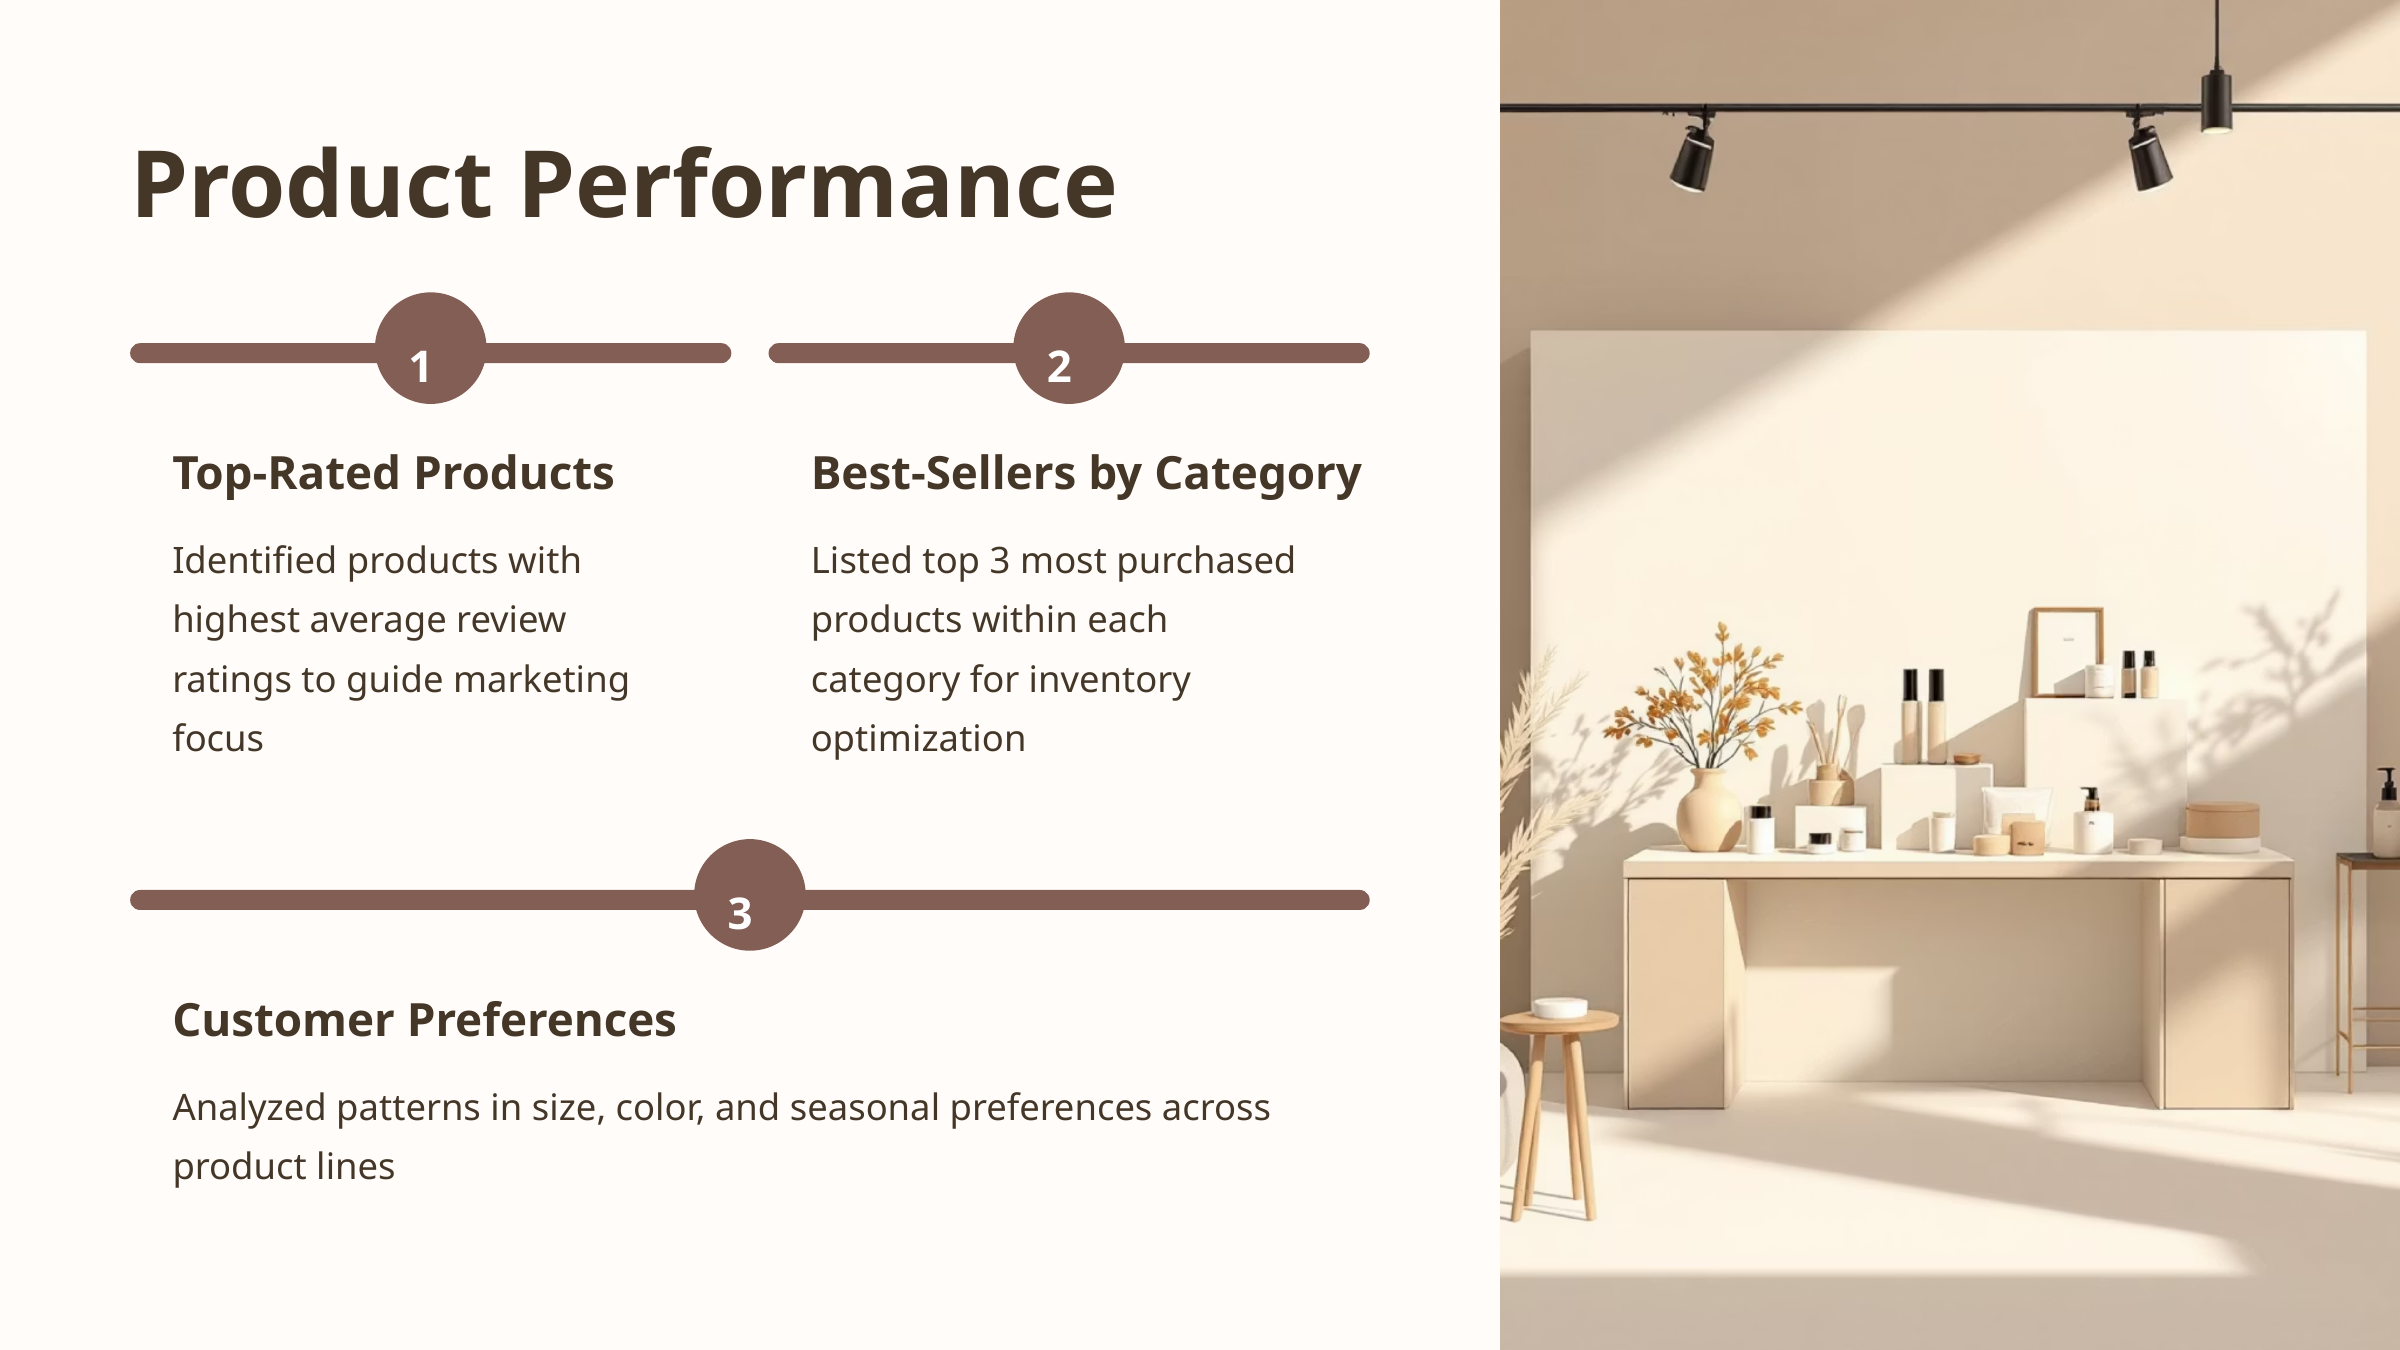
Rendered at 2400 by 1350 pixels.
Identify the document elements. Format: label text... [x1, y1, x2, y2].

text_box [804, 889, 1370, 910]
text_box [130, 907, 1370, 1230]
text_box Best-Sellers by Category [810, 441, 1287, 500]
text_box [768, 343, 1015, 364]
text_box [768, 361, 1370, 802]
text_box Product Performance [130, 120, 1061, 237]
text_box [130, 360, 732, 802]
text_box 3 [727, 867, 773, 923]
text_box 2 [1046, 320, 1092, 377]
text_box Listed top 3 most purchased products within each category for inventory optimization [810, 521, 1328, 760]
text_box [1013, 292, 1125, 404]
text_box [485, 343, 732, 364]
text_box [374, 292, 487, 404]
text_box Customer Preferences [172, 987, 638, 1046]
text_box [130, 343, 376, 364]
text_box Identified products with highest average review ratings to guide marketing focus [172, 521, 690, 760]
picture [1499, 0, 2400, 1350]
text_box 1 [408, 320, 454, 377]
text_box Analyzed patterns in size, color, and seasonal preferences across product lines [172, 1068, 1328, 1188]
text_box [1123, 343, 1370, 364]
text_box [694, 839, 806, 951]
text_box [130, 889, 695, 910]
text_box Top-Rated Products [172, 441, 638, 500]
